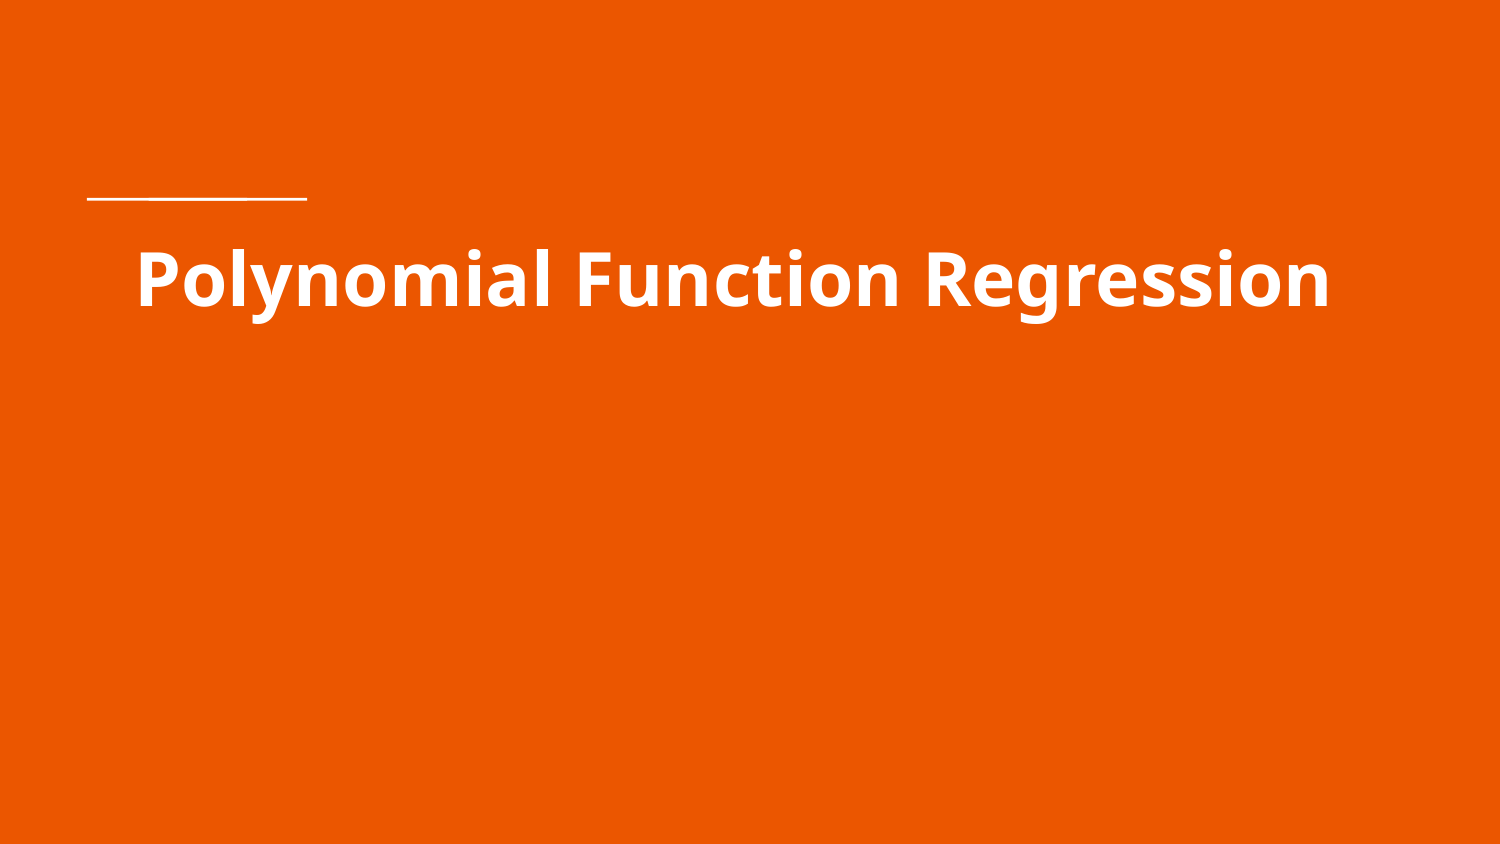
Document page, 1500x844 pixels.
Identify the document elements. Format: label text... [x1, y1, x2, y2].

title Polynomial Function Regression [119, 216, 1381, 466]
